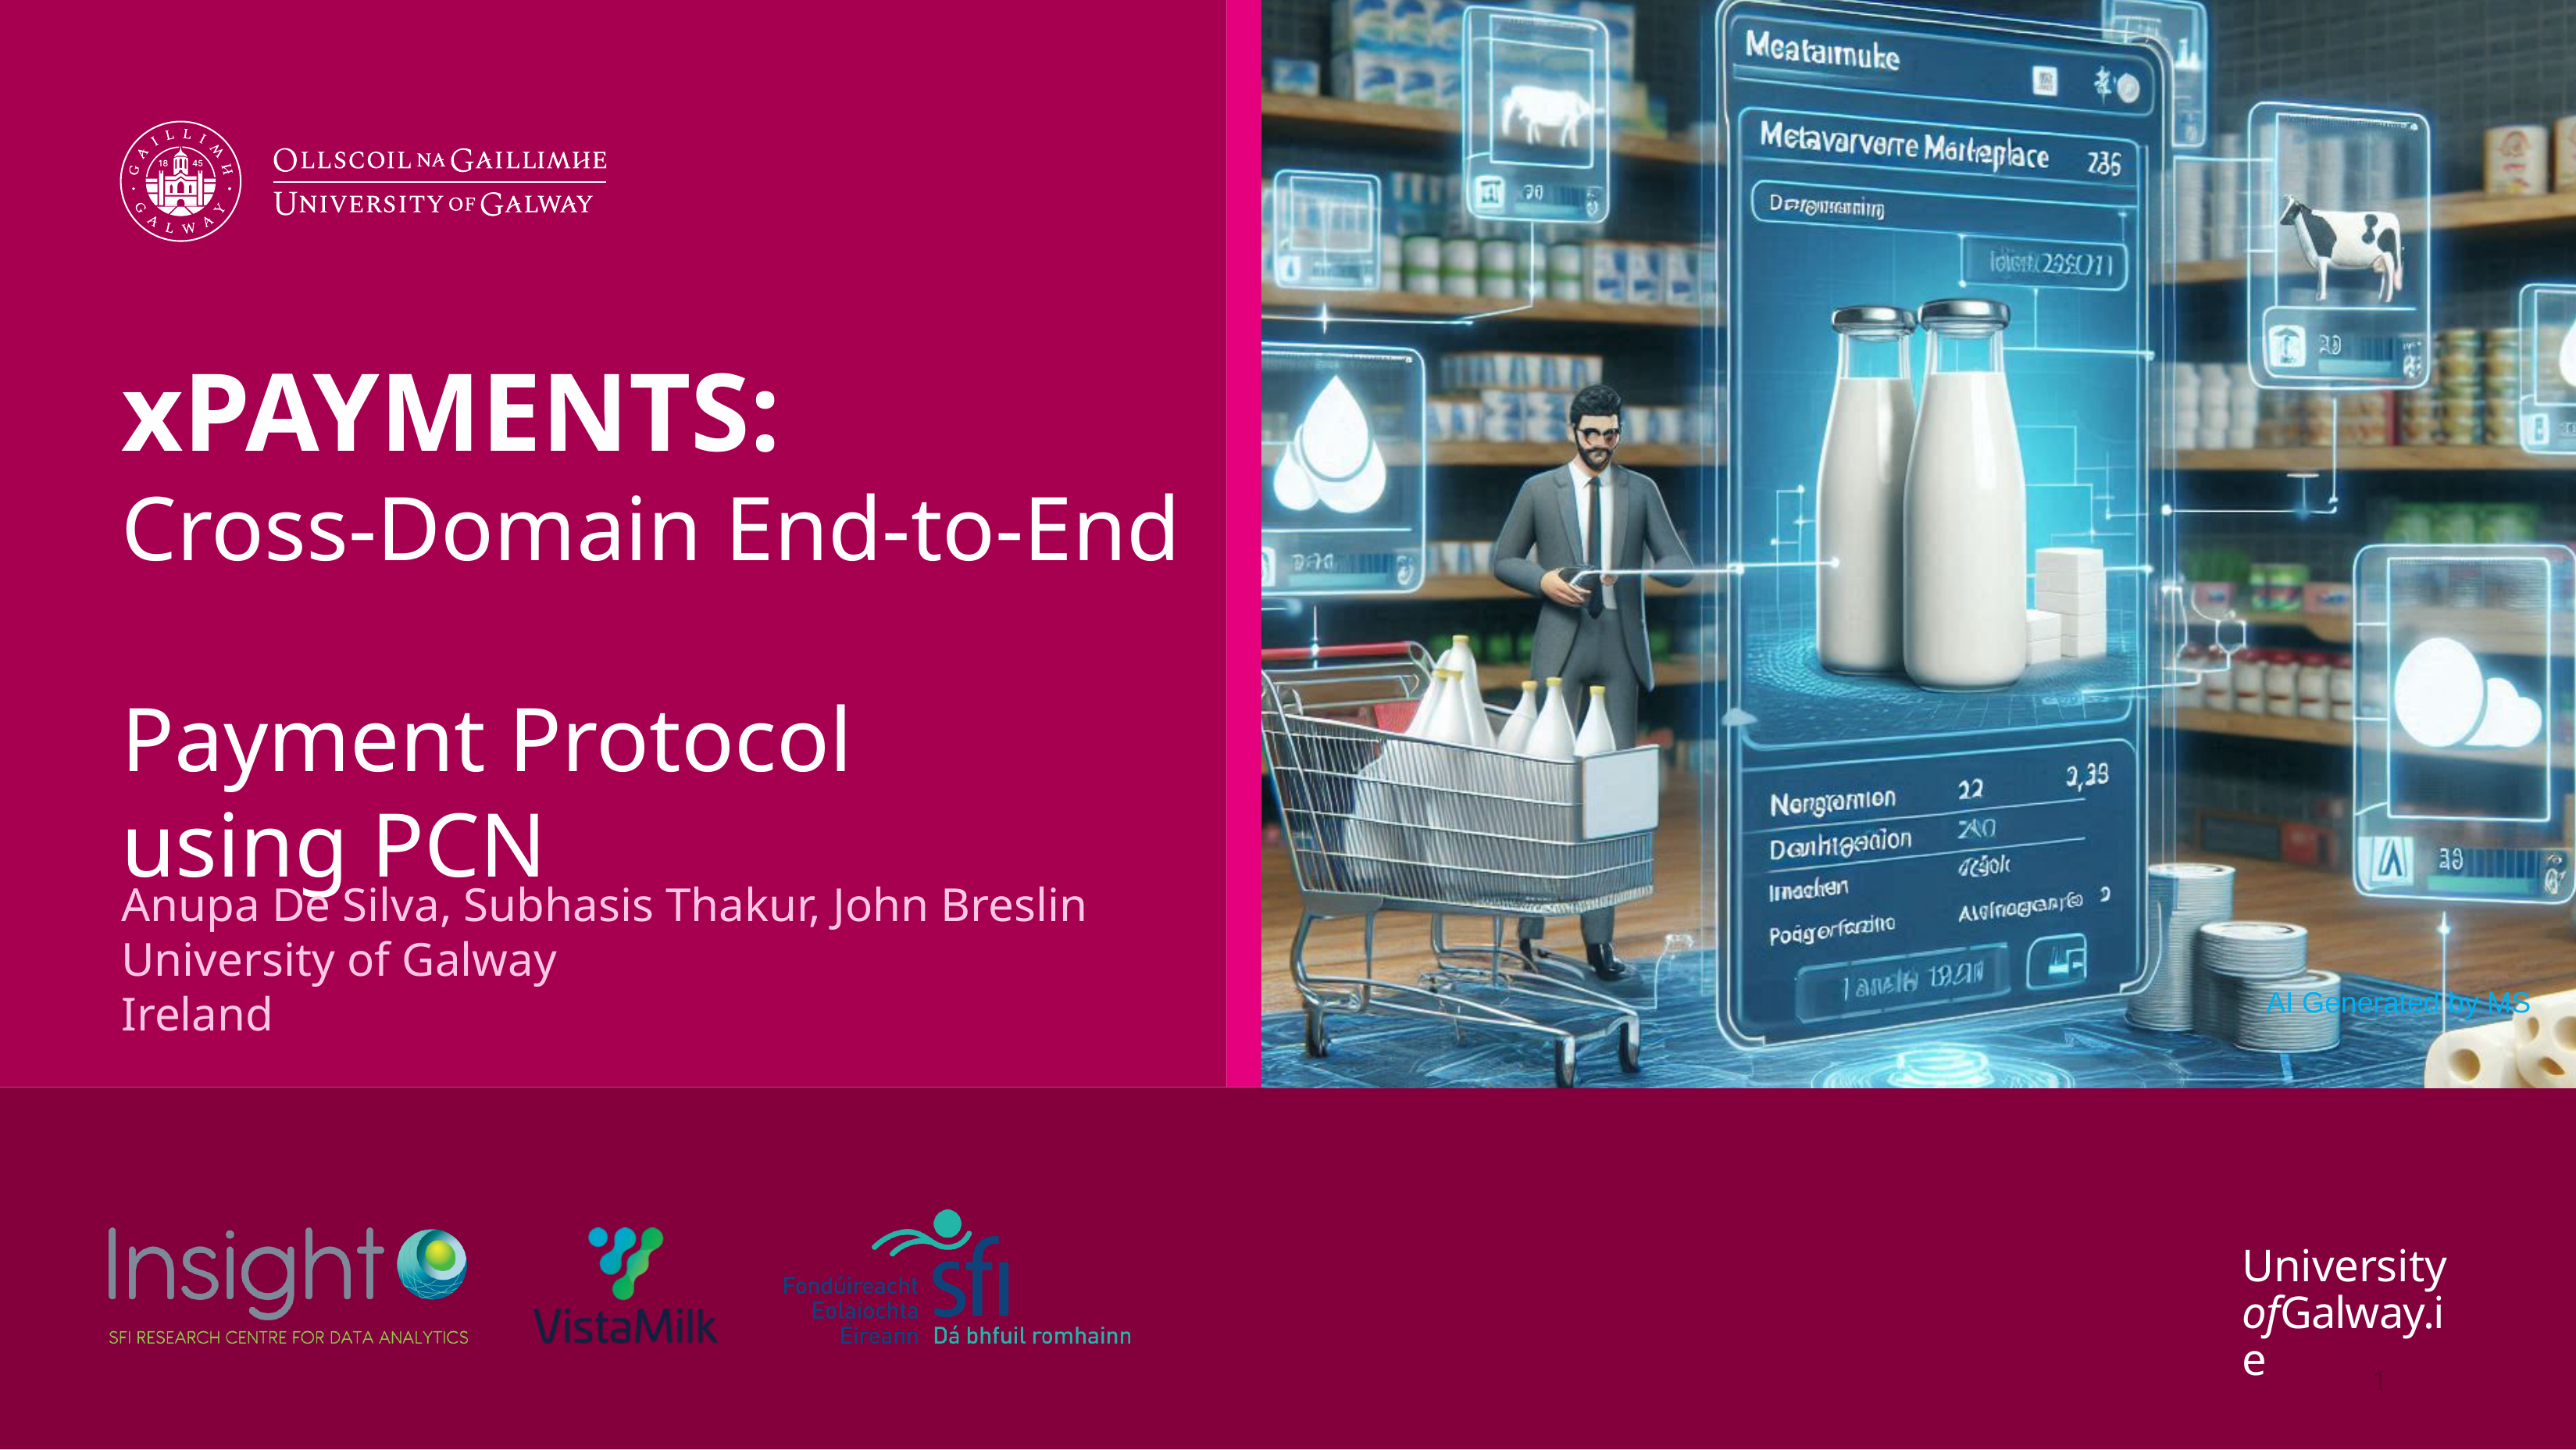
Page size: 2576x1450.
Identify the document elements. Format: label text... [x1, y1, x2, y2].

picture [1261, 0, 2576, 1088]
slide_number 1 [1819, 1343, 2399, 1421]
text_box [108, 1209, 1130, 1344]
text_box Anupa De Silva, Subhasis Thakur, John Breslin University of Galway Ireland [109, 870, 1428, 1353]
title xPAYMENTS: Cross-Domain End-to-End Payment Protocol using PCN [109, 338, 1197, 870]
